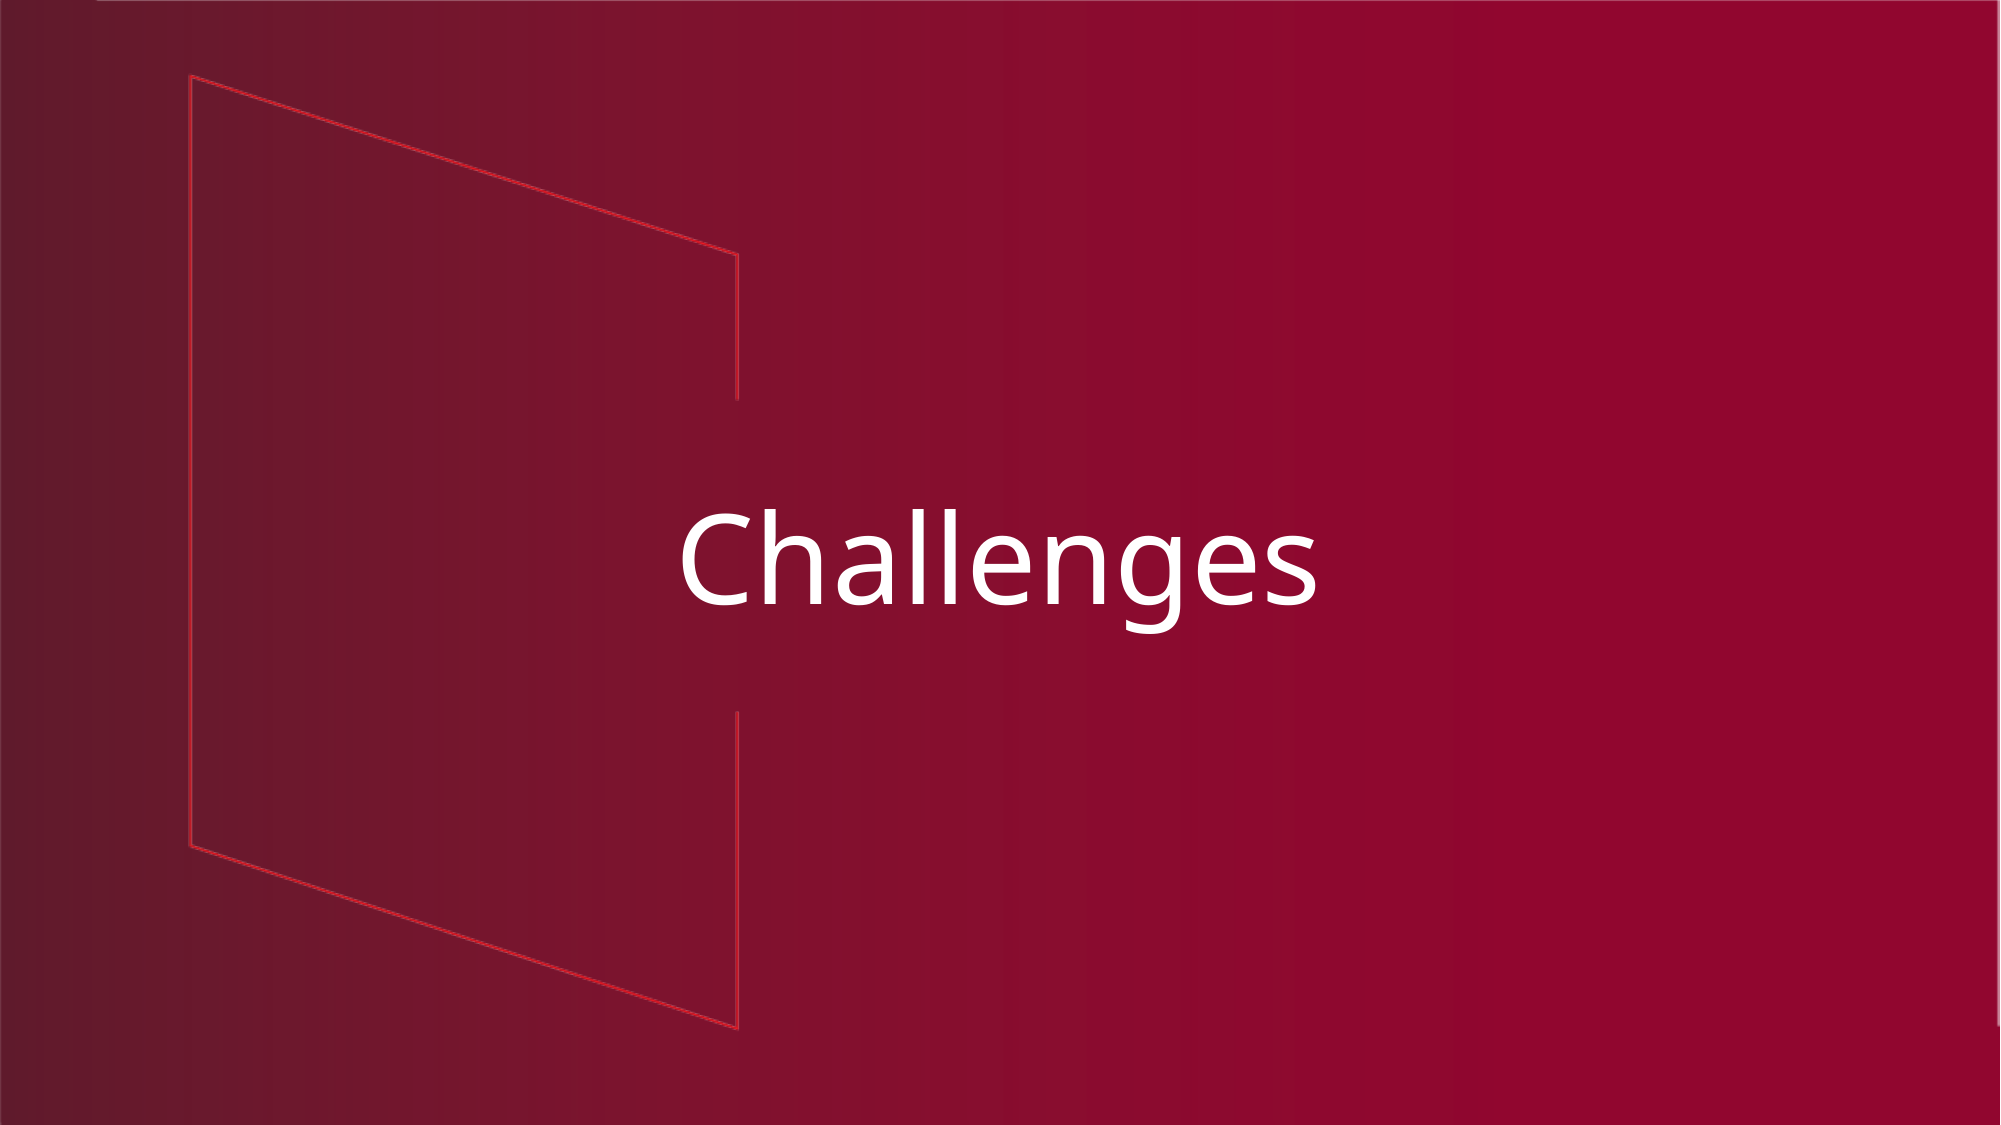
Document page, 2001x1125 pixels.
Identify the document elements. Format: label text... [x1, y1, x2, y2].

picture [0, 0, 2000, 1125]
title Challenges [136, 419, 1862, 639]
